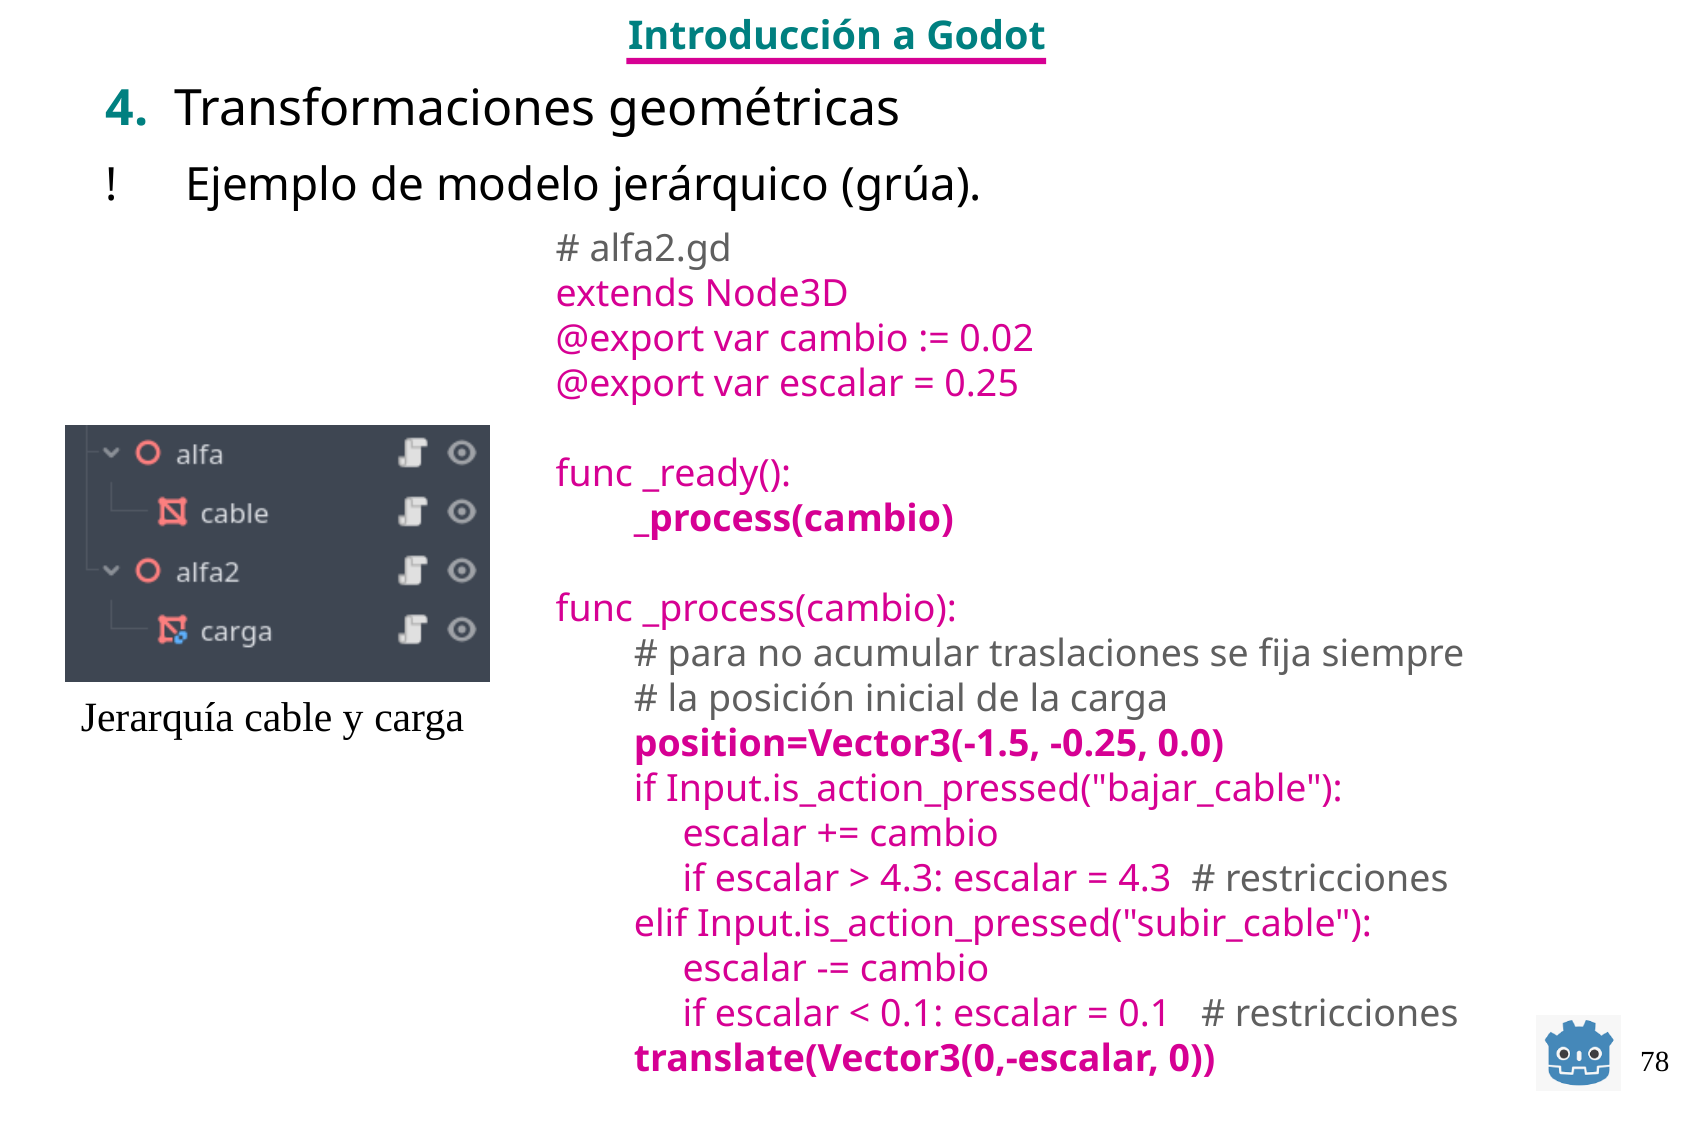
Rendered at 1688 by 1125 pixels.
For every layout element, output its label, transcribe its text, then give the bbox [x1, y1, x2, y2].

picture [65, 425, 491, 683]
text_box # alfa2.gd extends Node3D @export var cambio := 0.02 @export var escalar = 0.25 func _ready(): _process(cambio) func _process(cambio): # para no acumular traslaciones se fija siempre # la posición inicial de la carga position=Vector3(-1.5, -0.25, 0.0) if Input.is_action_pressed("bajar_cable"): escalar += cambio if escalar > 4.3: escalar = 4.3 # restricciones elif Input.is_action_pressed("subir_cable"): escalar -= cambio if escalar < 0.1: escalar = 0.1 # restricciones translate(Vector3(0,-escalar, 0)) [540, 216, 1604, 1087]
text_box Introducción a Godot [149, 0, 1525, 78]
picture [1535, 1015, 1621, 1091]
slide_number 78 [1482, 1034, 1685, 1110]
text_box 4. Transformaciones geométricas Ejemplo de modelo jerárquico (grúa). [88, 67, 1576, 297]
text_box Jerarquía cable y carga [45, 682, 510, 747]
